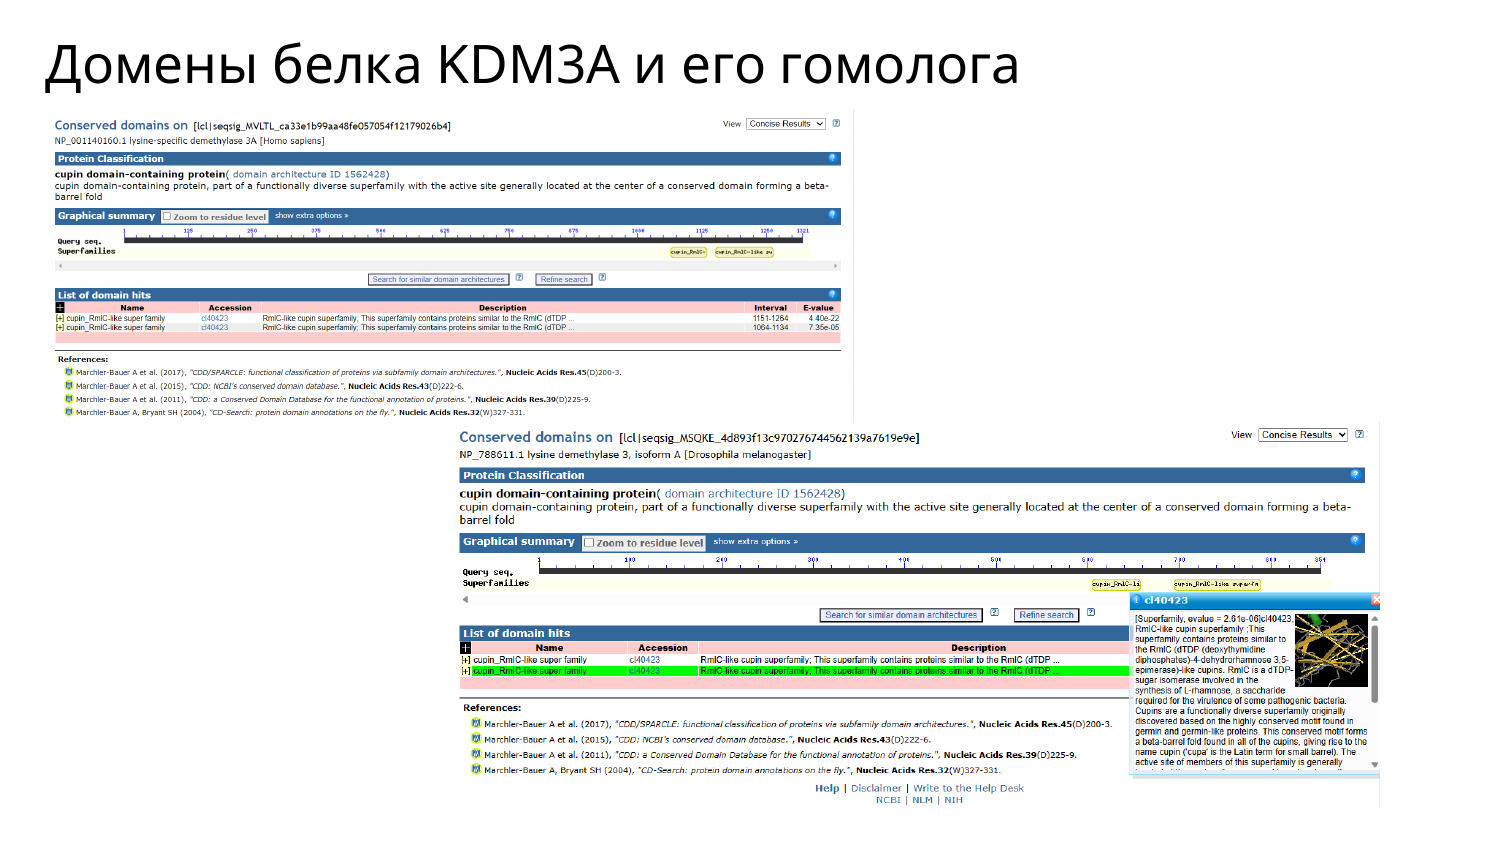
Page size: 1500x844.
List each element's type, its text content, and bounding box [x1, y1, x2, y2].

picture [44, 108, 1380, 809]
title Домены белка KDM3A и его гомолога [30, 15, 1429, 110]
